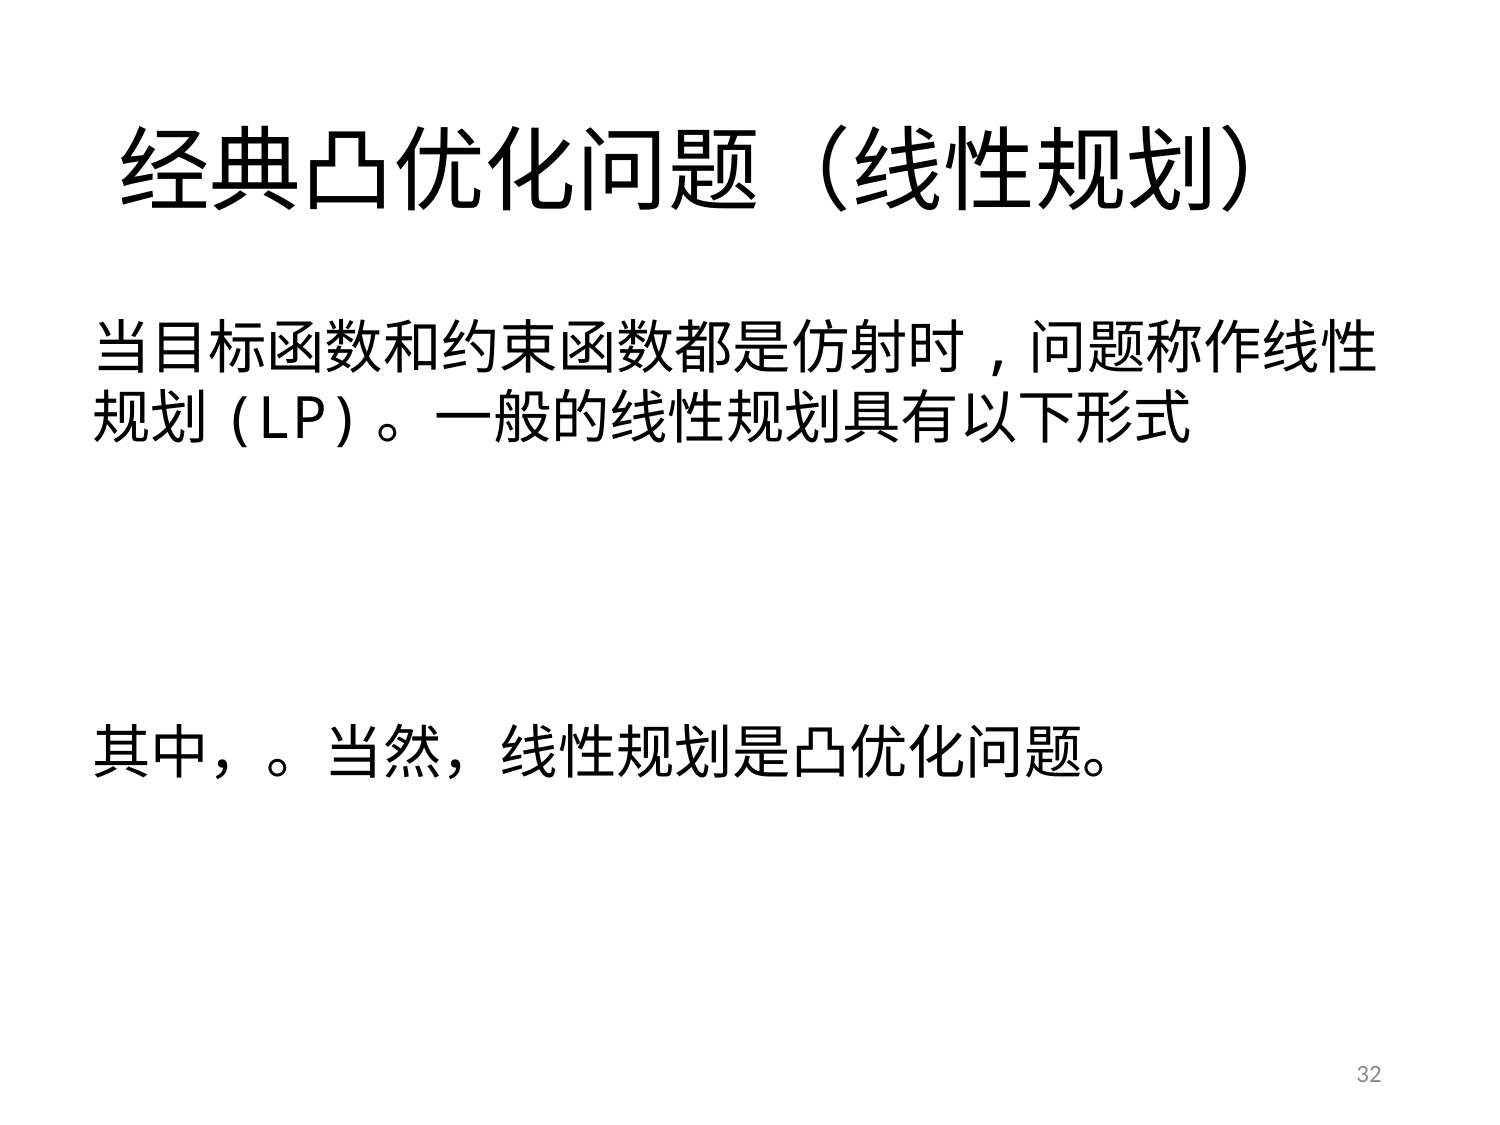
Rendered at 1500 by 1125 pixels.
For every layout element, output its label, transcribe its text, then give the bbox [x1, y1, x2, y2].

title 经典凸优化问题（线性规划） [103, 59, 1397, 274]
slide_number 32 [1059, 1042, 1397, 1103]
